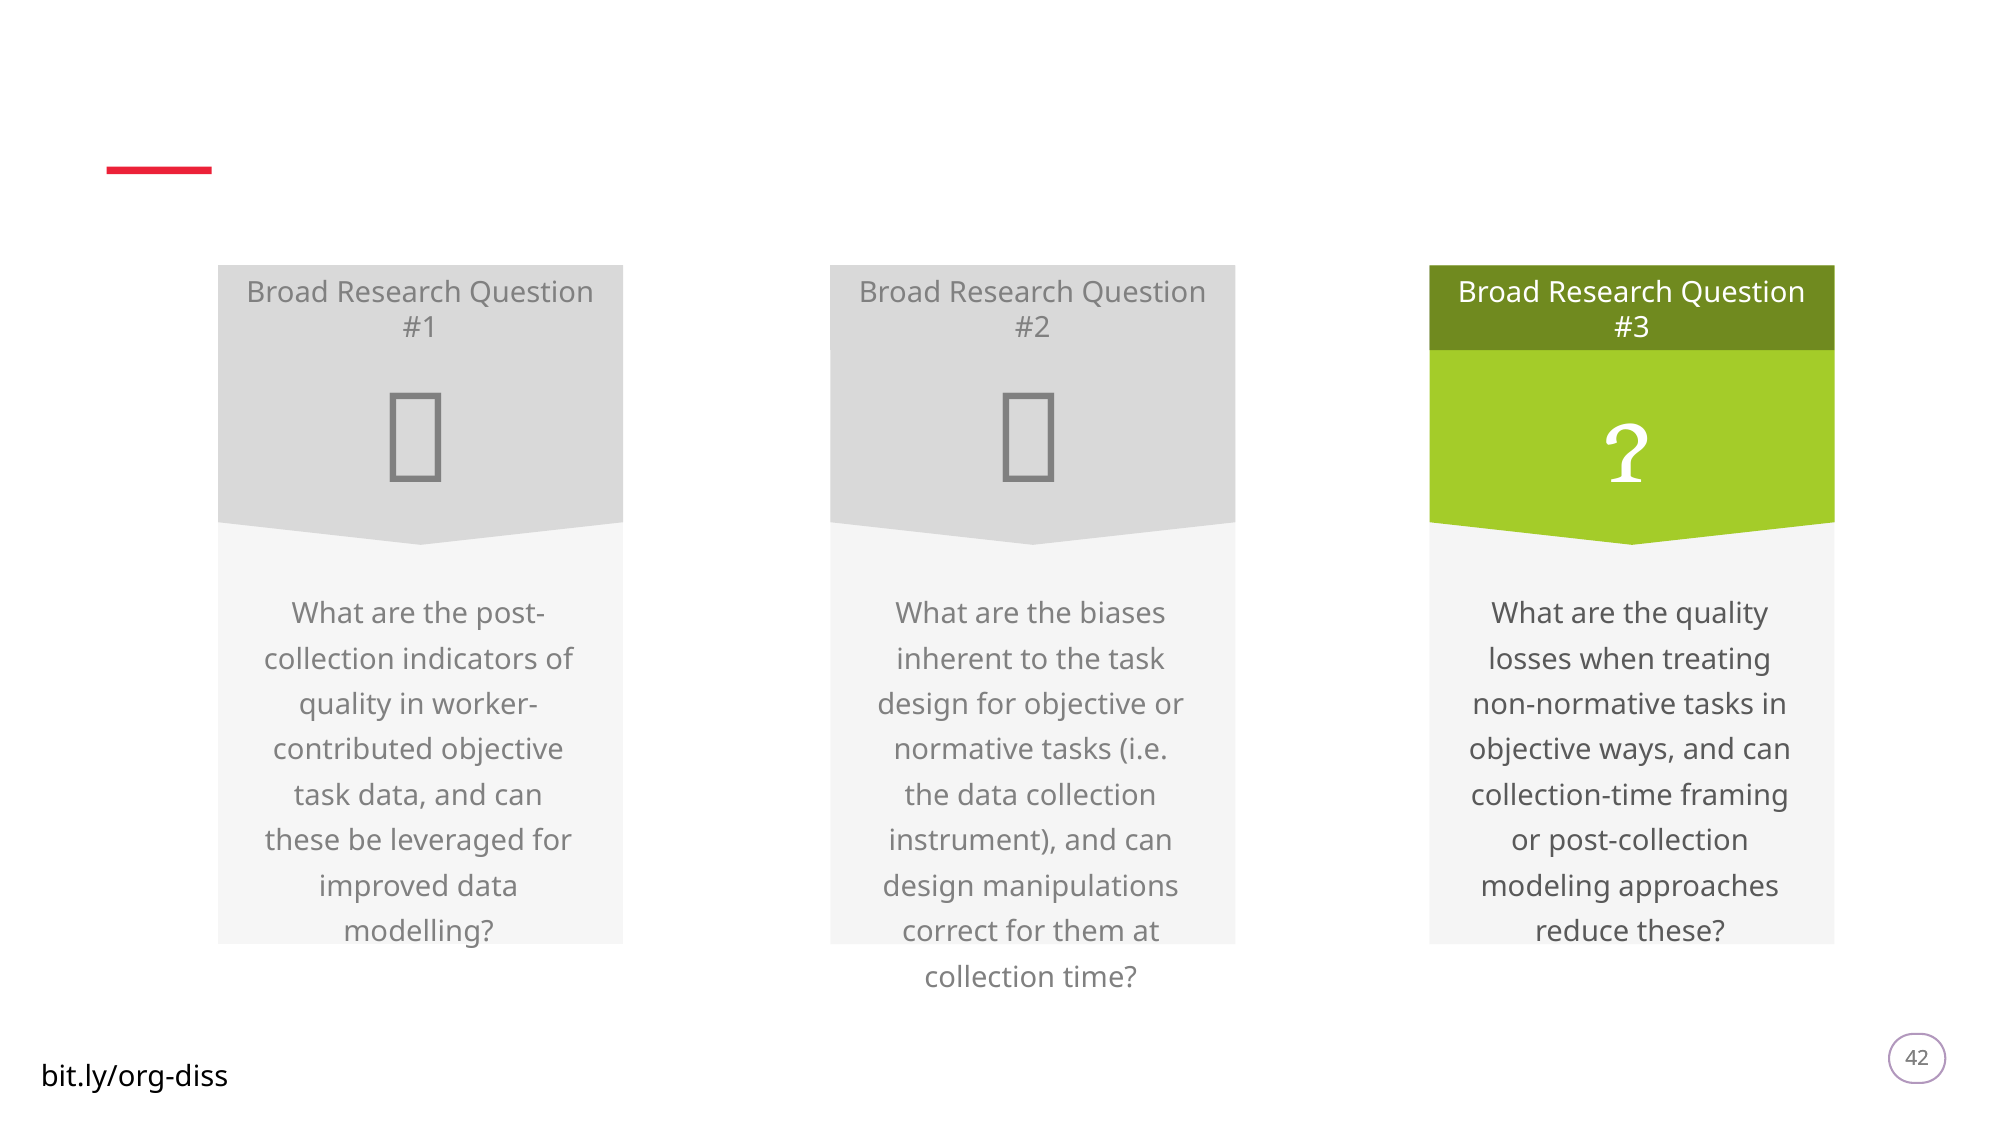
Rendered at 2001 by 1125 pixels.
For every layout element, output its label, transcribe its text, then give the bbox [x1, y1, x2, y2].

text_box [1429, 265, 1835, 545]
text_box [830, 545, 1236, 945]
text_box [830, 265, 1236, 545]
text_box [1429, 545, 1835, 945]
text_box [217, 545, 624, 945]
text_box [217, 265, 624, 545]
text_box 42 [1881, 1026, 1953, 1091]
